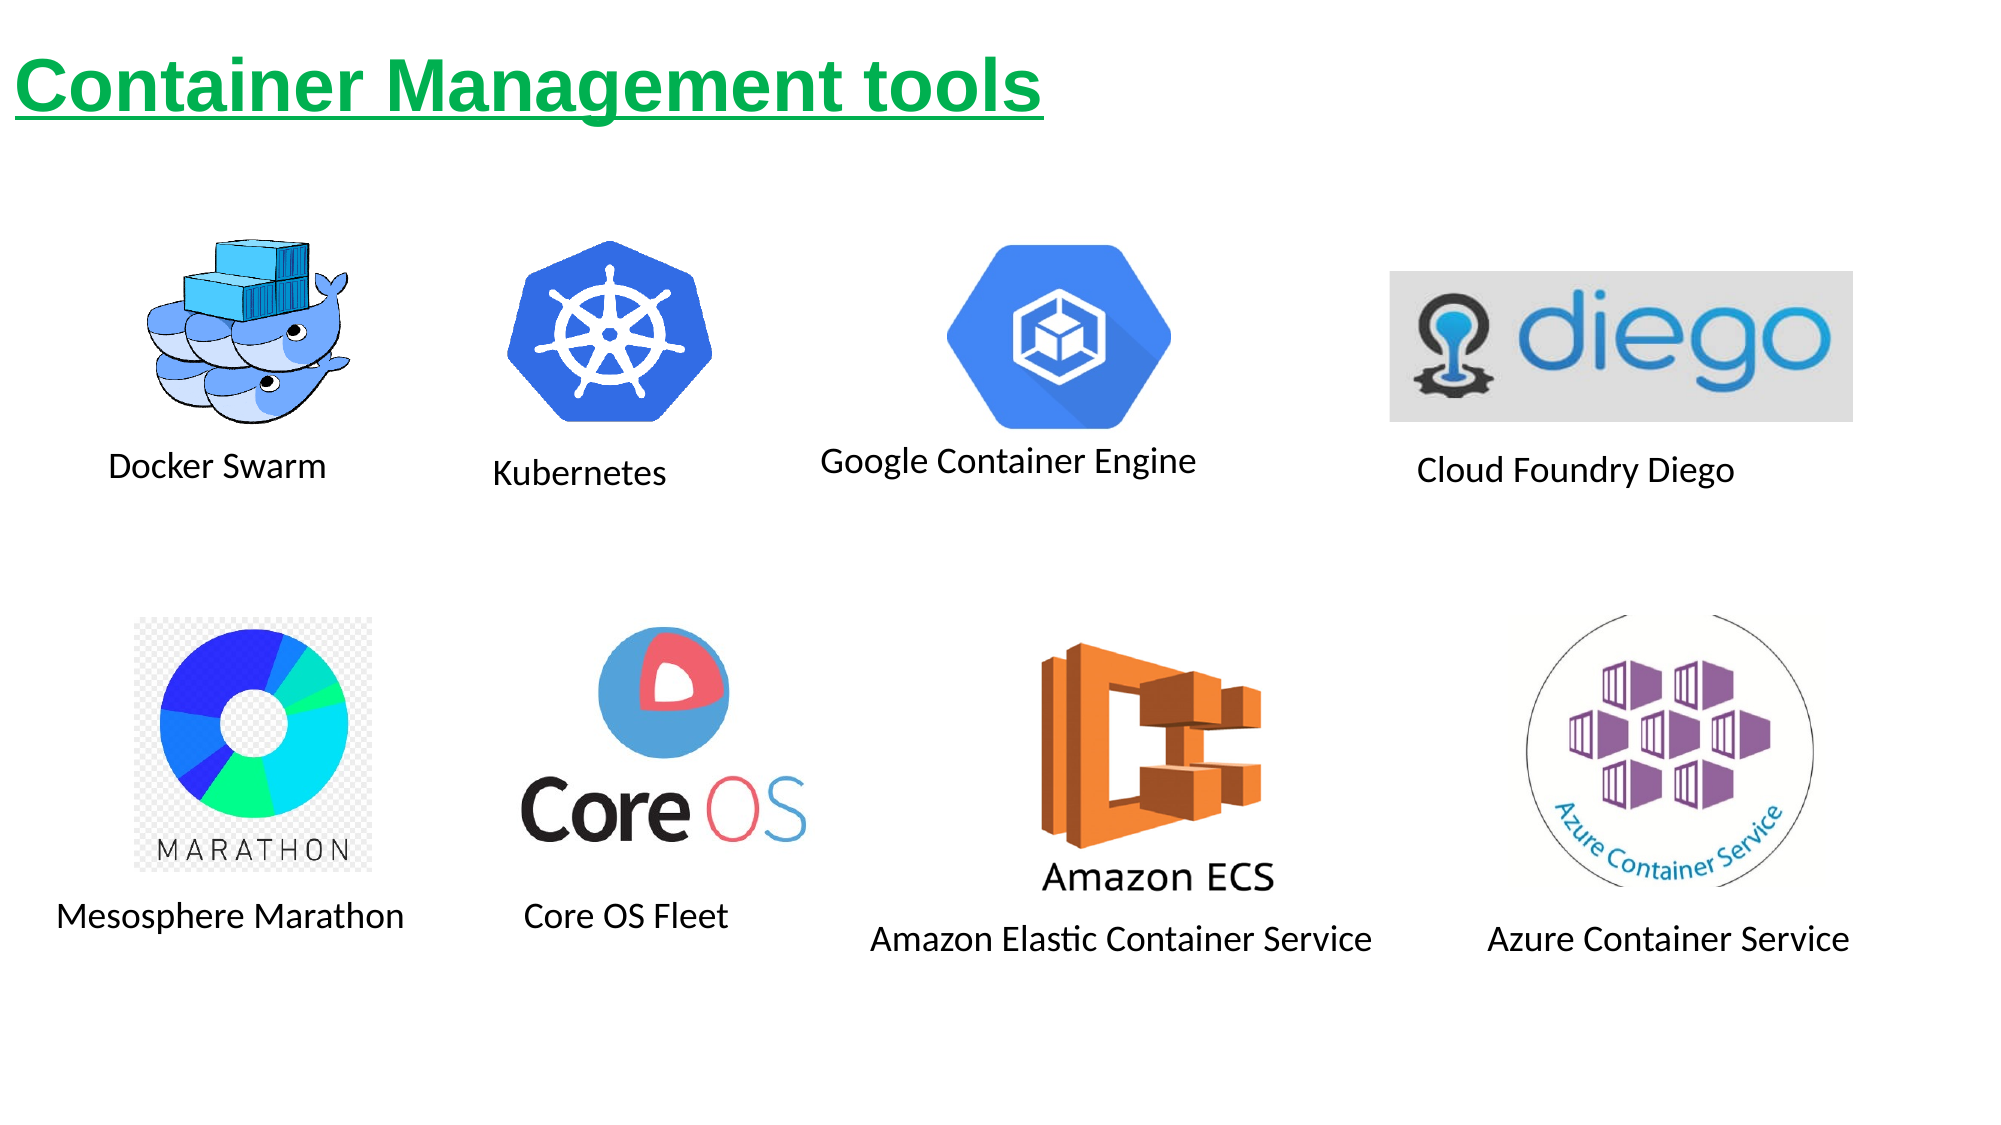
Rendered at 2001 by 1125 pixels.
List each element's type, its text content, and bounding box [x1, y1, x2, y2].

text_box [93, 205, 409, 495]
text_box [1472, 615, 2000, 968]
text_box Container Management tools [0, 29, 2000, 204]
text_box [855, 636, 1472, 968]
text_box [509, 615, 815, 945]
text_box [805, 234, 1313, 490]
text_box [478, 238, 741, 501]
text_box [41, 617, 509, 945]
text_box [1389, 271, 1910, 499]
